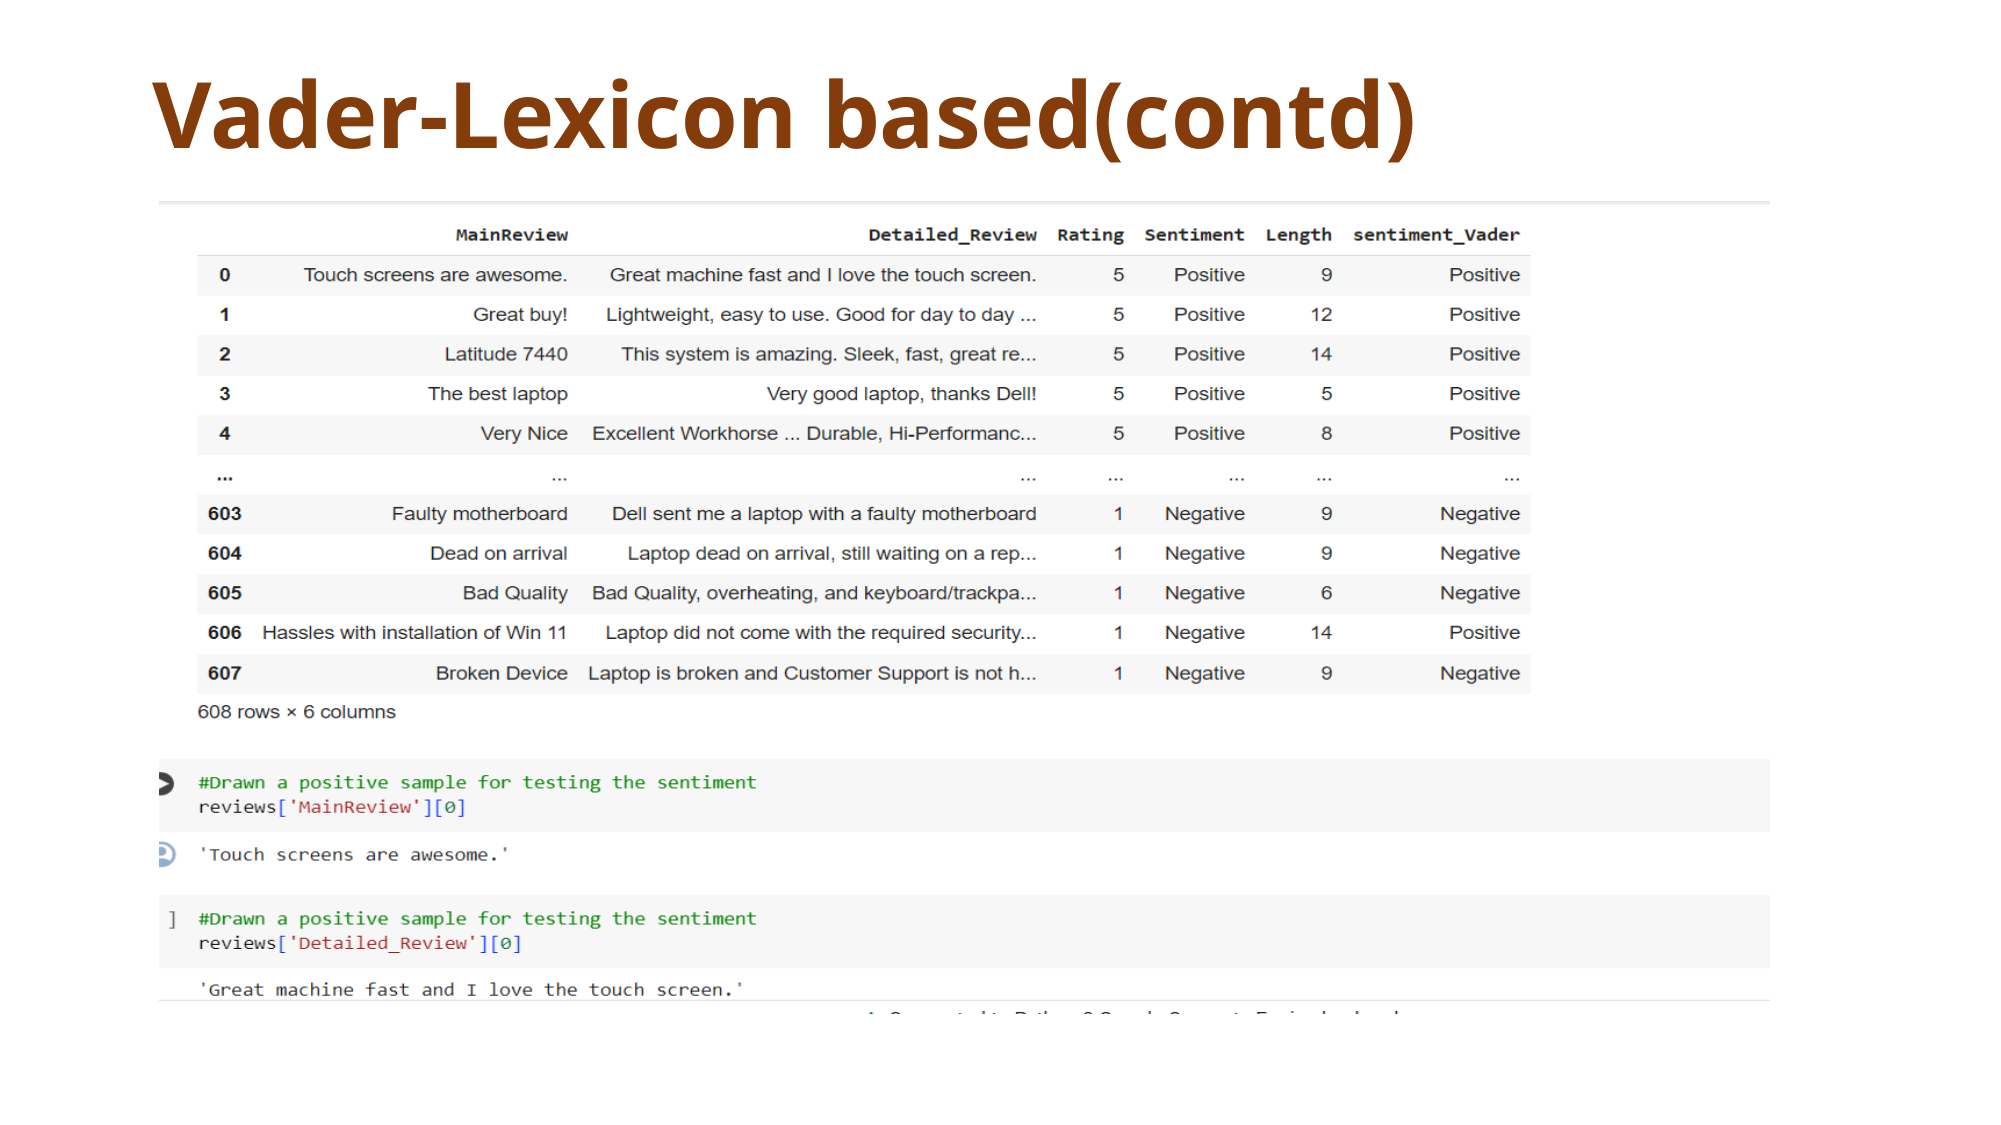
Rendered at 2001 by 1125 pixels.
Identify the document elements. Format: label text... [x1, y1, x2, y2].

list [159, 201, 1770, 1014]
title Vader-Lexicon based(contd) [137, 59, 1863, 179]
